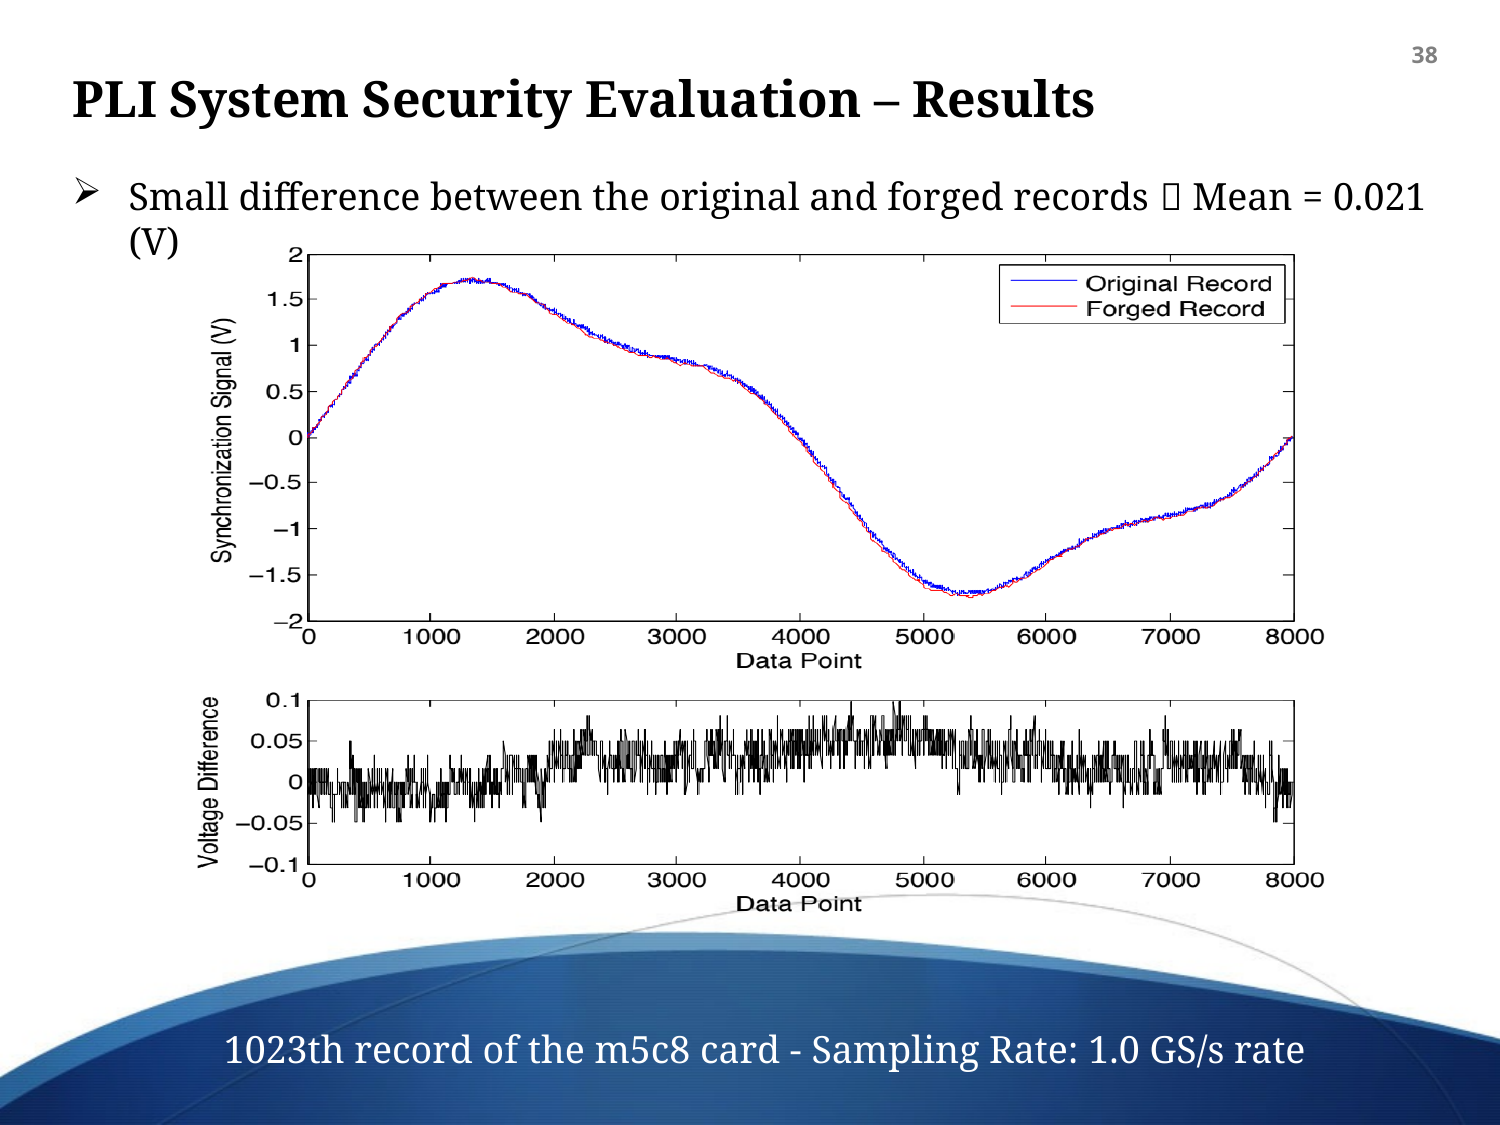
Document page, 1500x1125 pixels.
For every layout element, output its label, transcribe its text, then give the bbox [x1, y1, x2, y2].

text_box 1023th record of the m5c8 card - Sampling Rate: 1.0 GS/s rate [208, 1018, 1322, 1079]
slide_number 38 [1381, 26, 1469, 87]
text_box PLI System Security Evaluation – Results Small difference between the original and forged records  Mean = 0.021 (V) [57, 60, 1461, 271]
picture [0, 0, 1500, 1125]
